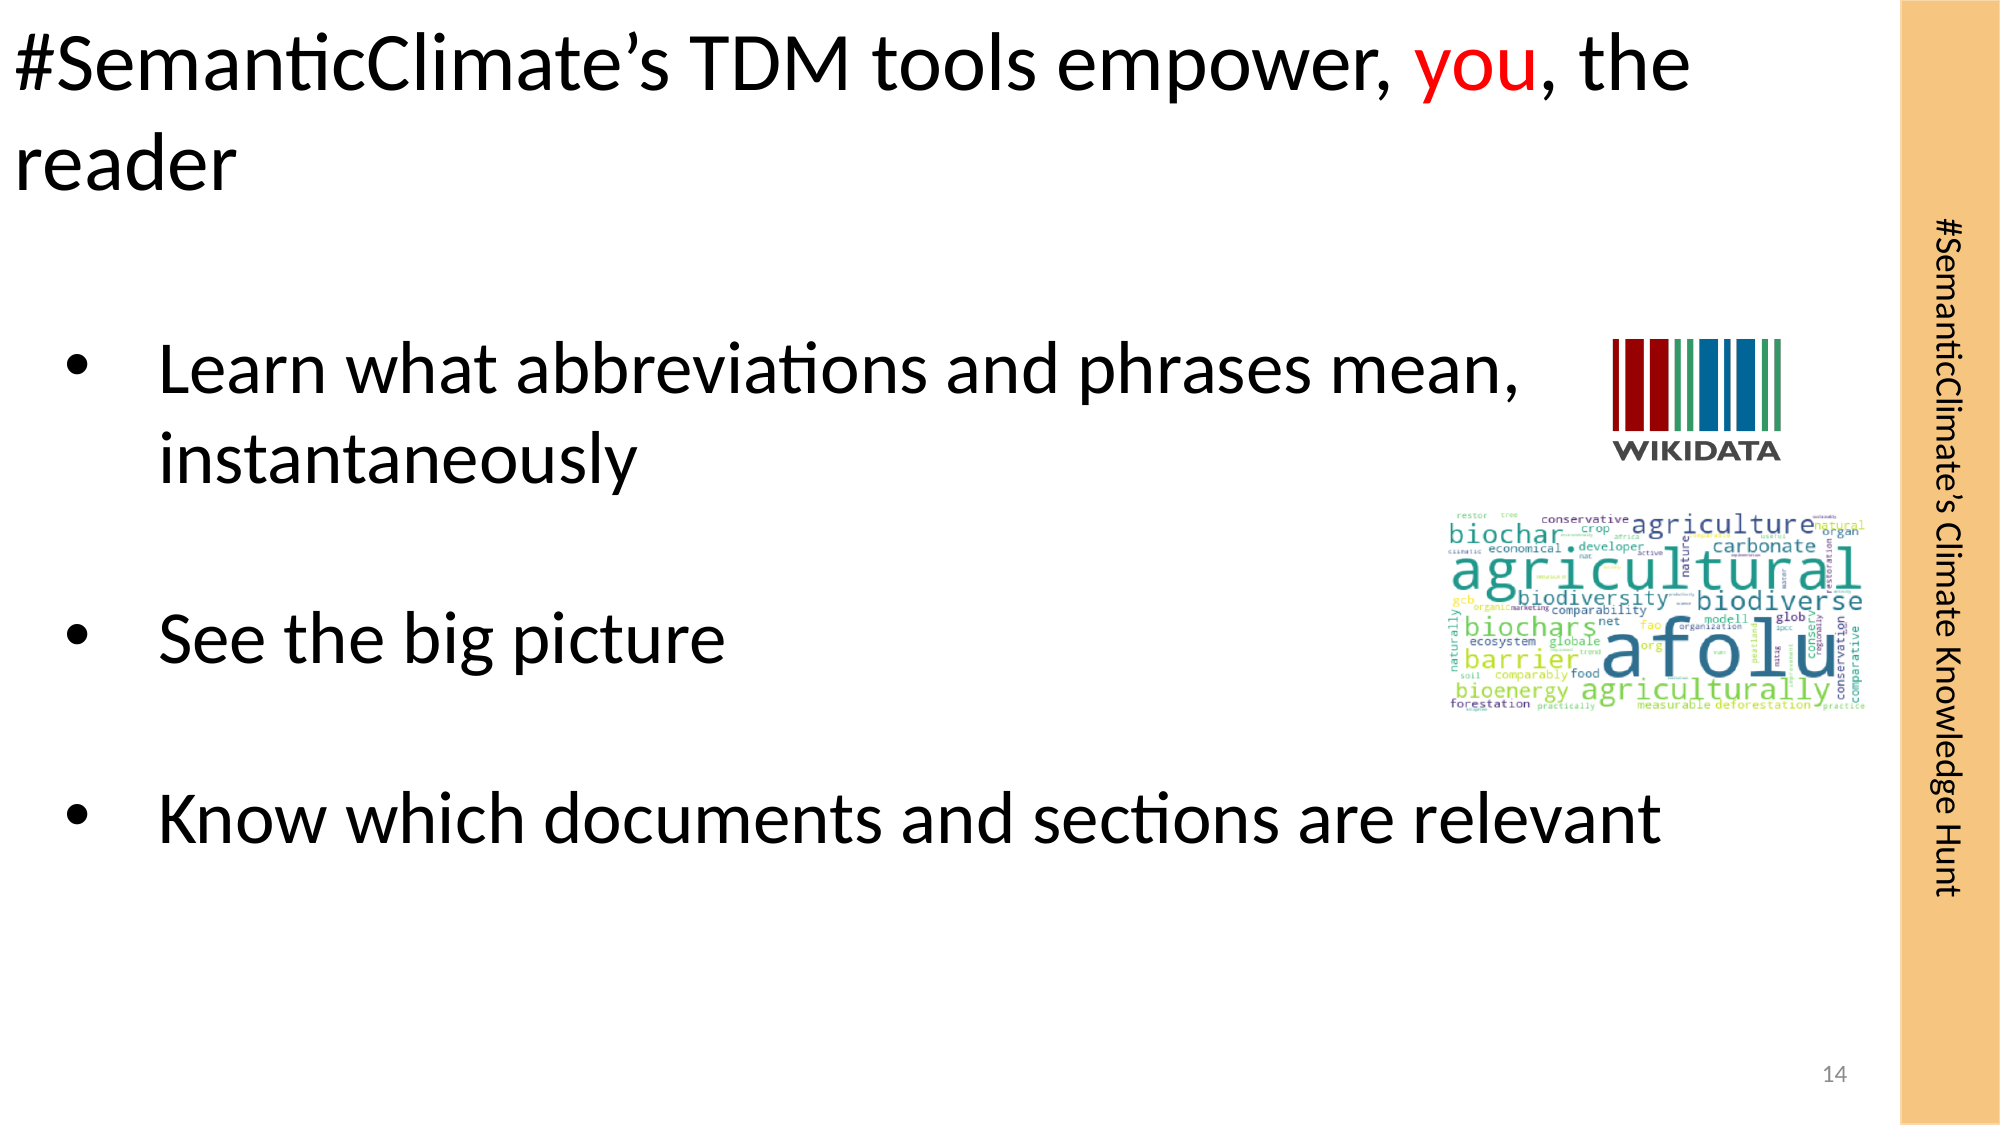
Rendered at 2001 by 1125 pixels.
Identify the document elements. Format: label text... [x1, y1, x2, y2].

text_box [1900, 0, 2000, 1124]
picture [1588, 331, 1806, 468]
picture [1441, 507, 1872, 719]
text_box #SemanticClimate’s TDM tools empower, you, the reader [0, 0, 1900, 215]
slide_number 14 [1412, 1042, 1863, 1103]
text_box #SemanticClimate’s Climate Knowledge Hunt [1921, 203, 1982, 1043]
text_box Learn what abbreviations and phrases mean, instantaneously See the big picture Know which documents and sections are relevant [49, 311, 1806, 956]
